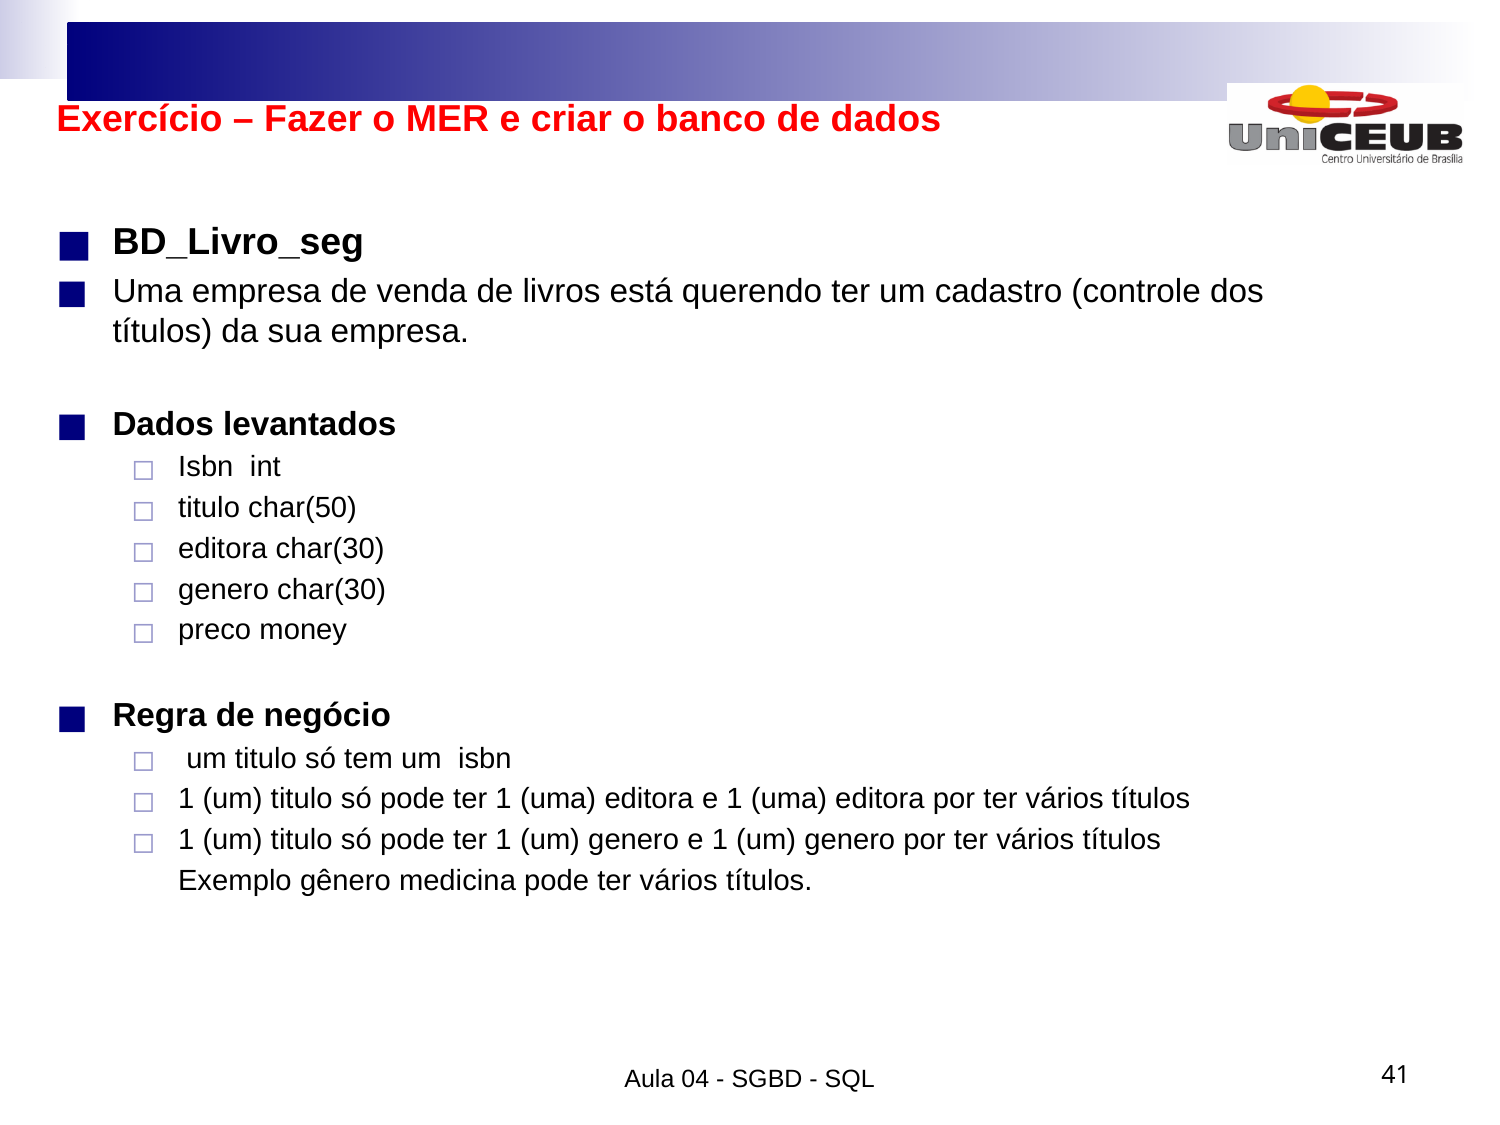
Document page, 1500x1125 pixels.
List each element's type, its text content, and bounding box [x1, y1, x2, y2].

text_box BD_Livro_seg Uma empresa de venda de livros está querendo ter um cadastro (controle dos títulos) da sua empresa. Dados levantados Isbn int titulo char(50) editora char(30) genero char(30) preco money Regra de negócio um titulo só tem um isbn 1 (um) titulo só pode ter 1 (uma) editora e 1 (uma) editora por ter vários títulos 1 (um) titulo só pode ter 1 (um) genero e 1 (um) genero por ter vários títulos Exemplo gênero medicina pode ter vários títulos. [41, 164, 1317, 823]
text_box ‹#› [1074, 1024, 1425, 1100]
footer Aula 04 - SGBD - SQL [512, 1025, 988, 1100]
title Exercício – Fazer o MER e criar o banco de dados [41, 68, 1140, 164]
picture [1227, 83, 1464, 165]
